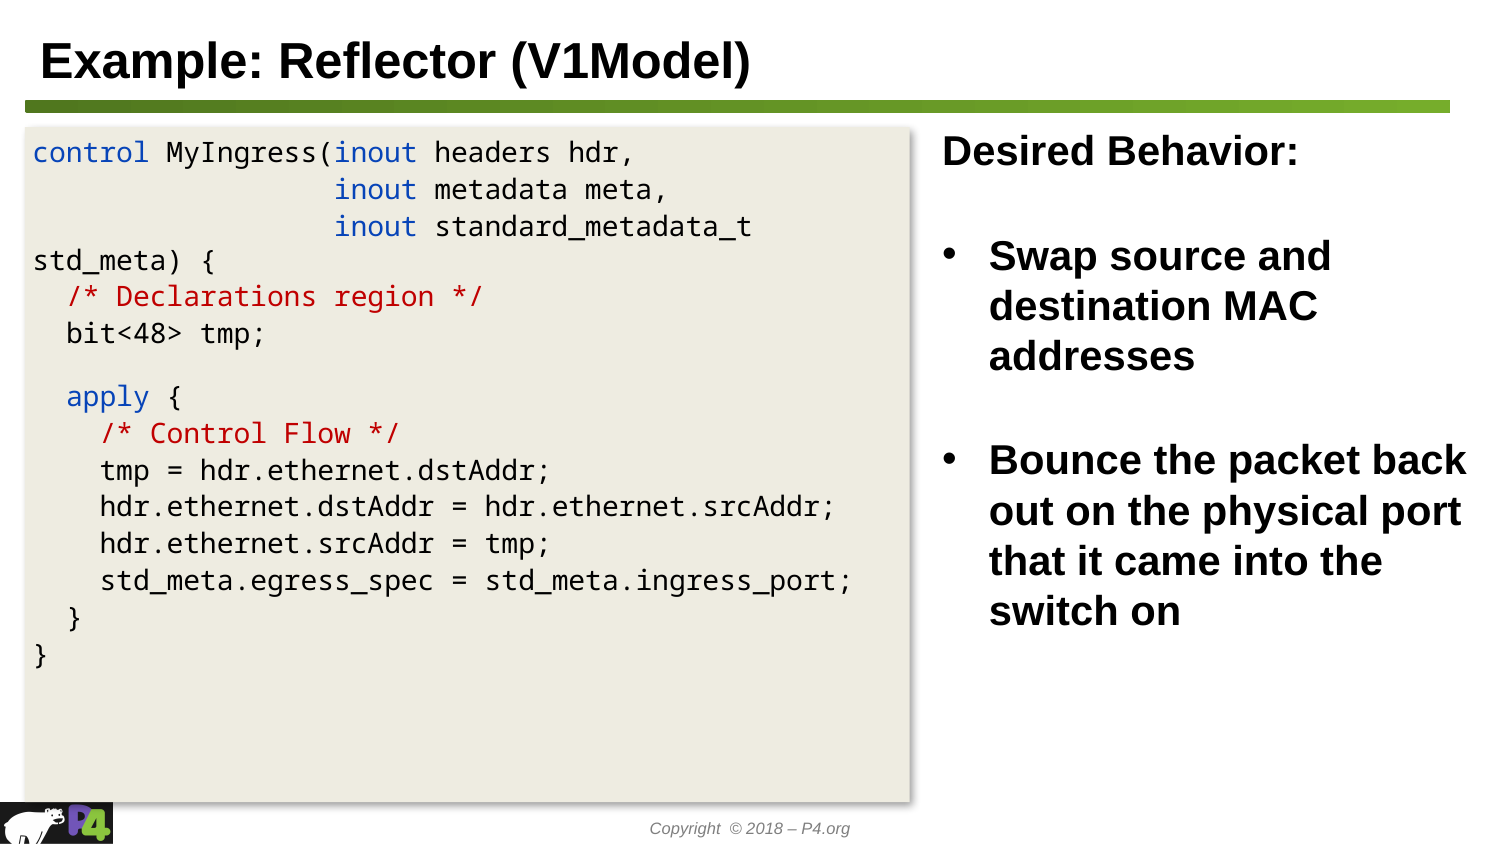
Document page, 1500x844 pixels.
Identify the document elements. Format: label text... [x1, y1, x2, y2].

title Example: Reflector (V1Model) [24, 20, 1450, 100]
picture [0, 802, 113, 844]
text_box Desired Behavior: Swap source and destination MAC addresses Bounce the packet back out on the physical port that it came into the switch on [926, 116, 1488, 792]
list control MyIngress(inout headers hdr, inout metadata meta, inout standard_metadata_t std_meta) { /* Declarations region */ bit<48> tmp; apply { /* Control Flow */ tmp = hdr.ethernet.dstAddr; hdr.ethernet.dstAddr = hdr.ethernet.srcAddr; hdr.ethernet.srcAddr = tmp; std_meta.egress_spec = std_meta.ingress_port; } } [24, 127, 910, 803]
